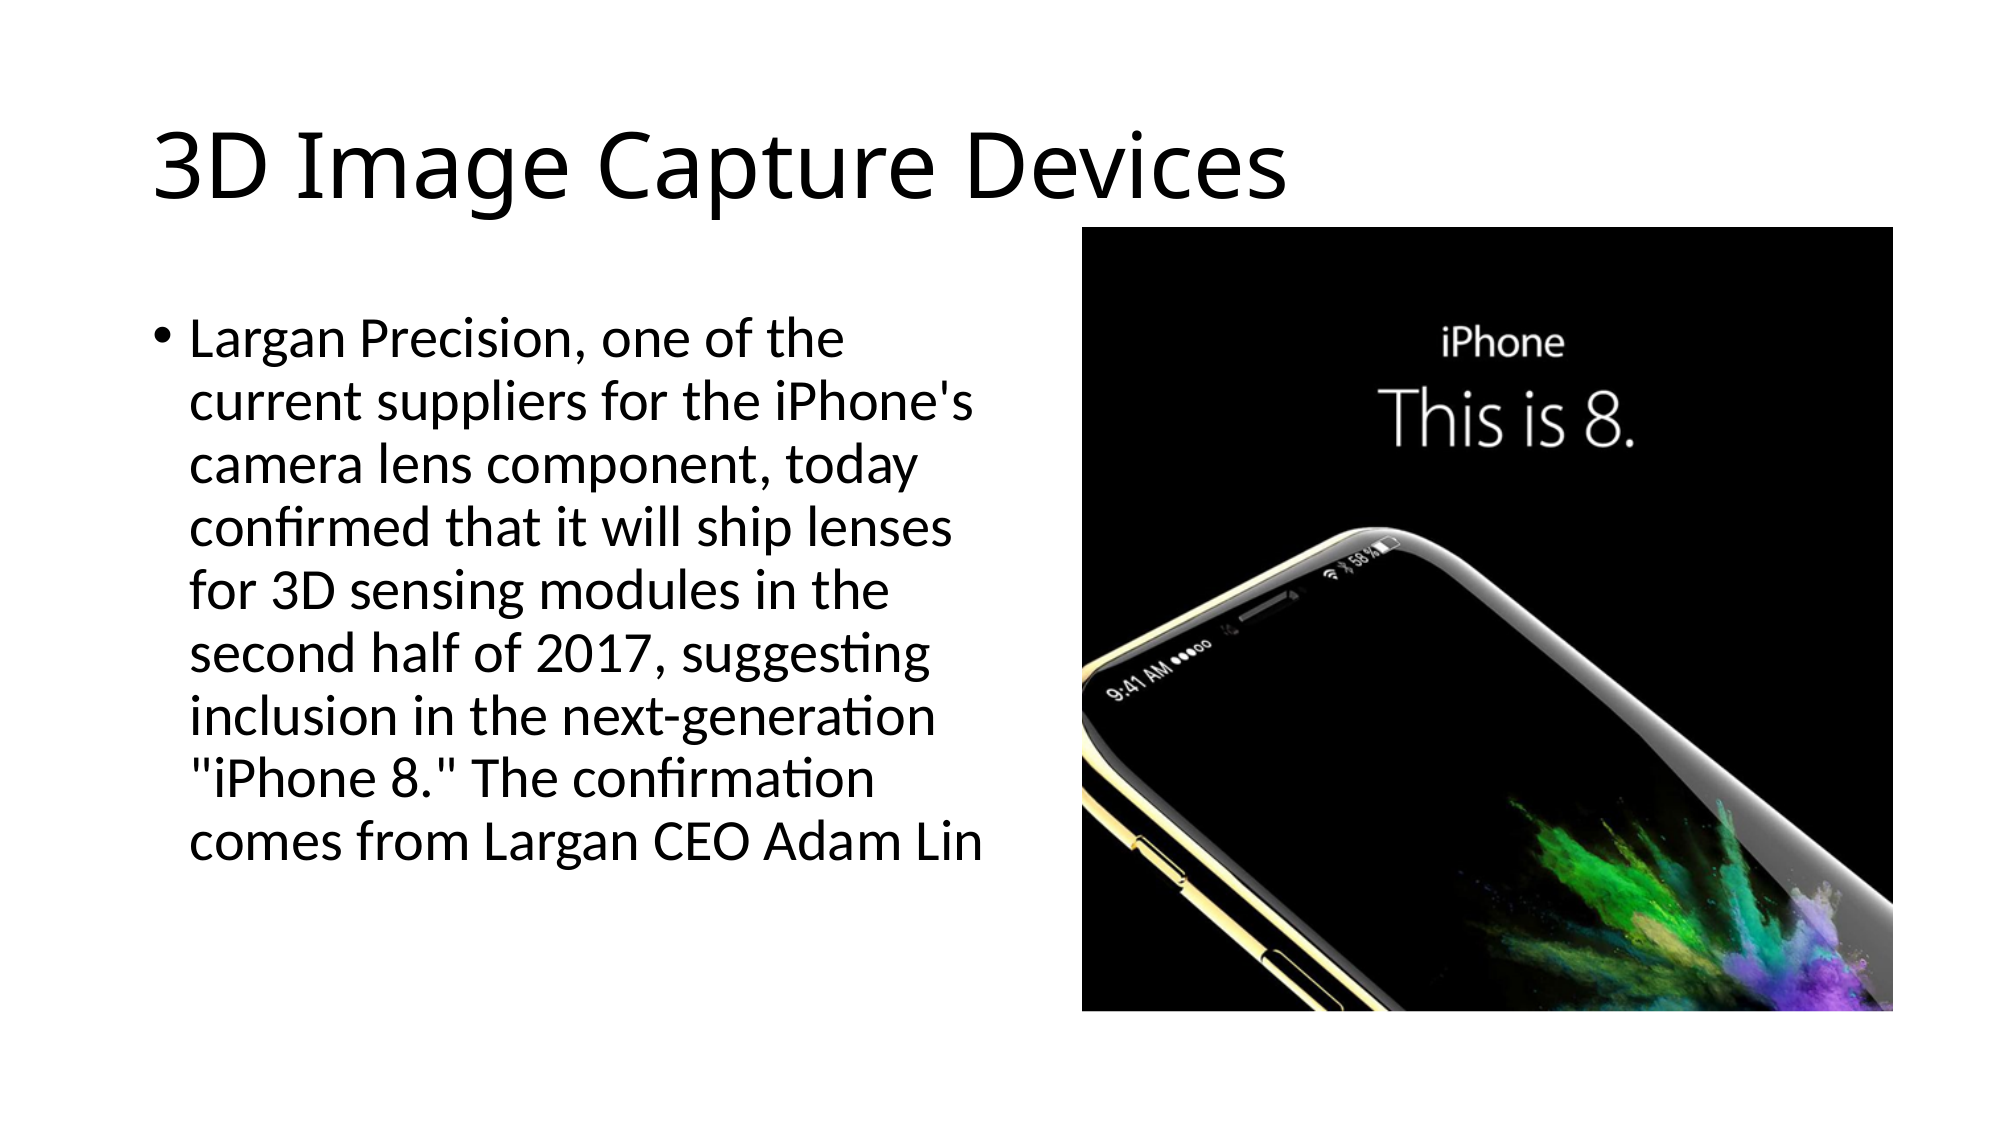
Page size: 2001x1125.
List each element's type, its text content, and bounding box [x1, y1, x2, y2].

picture [1082, 227, 1893, 1014]
title 3D Image Capture Devices [137, 59, 1863, 278]
list Largan Precision, one of the current suppliers for the iPhone's camera lens component, today confirmed that it will ship lenses for 3D sensing modules in the second half of 2017, suggesting inclusion in the next-generation "iPhone 8." The confirmation comes from Largan CEO Adam Lin [137, 299, 1011, 1014]
